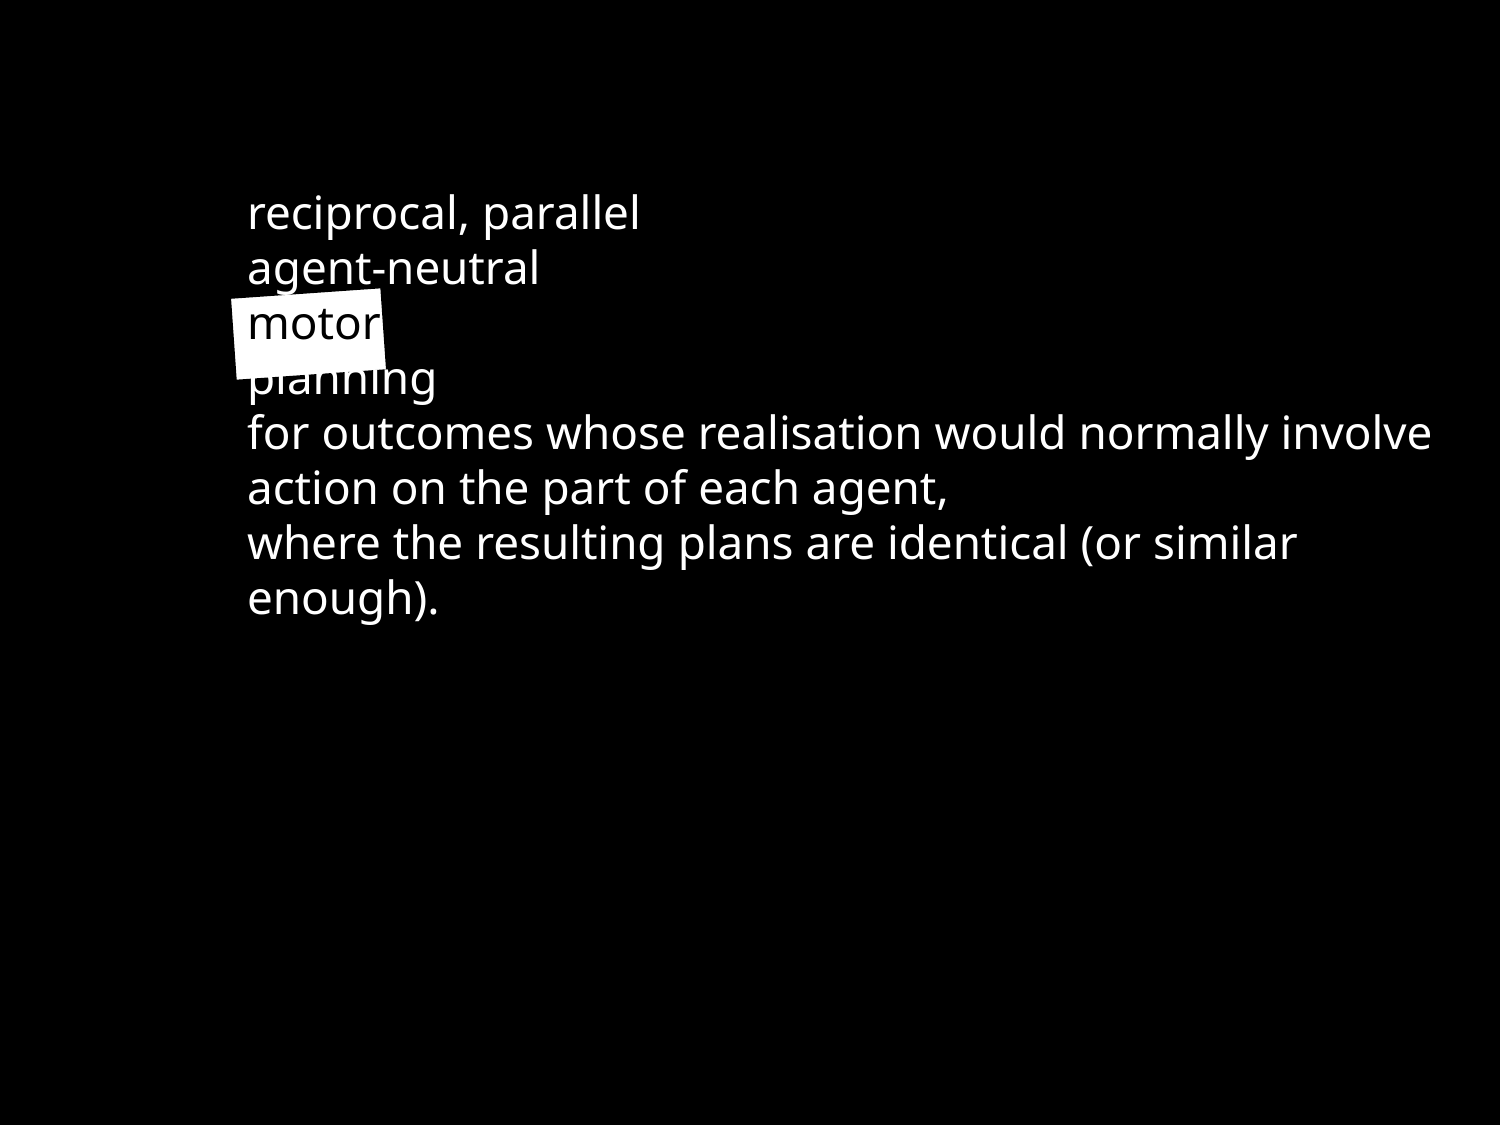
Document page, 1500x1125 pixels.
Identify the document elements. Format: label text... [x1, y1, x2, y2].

text_box premise: Some joint actions are facilitated by the agents engaging in reciprocal, parallel agent-neutral motor planning for outcomes whose realisation would normally involve action on the part of each agent, where the resulting plans are identical (or similar enough). [159, 66, 1483, 632]
